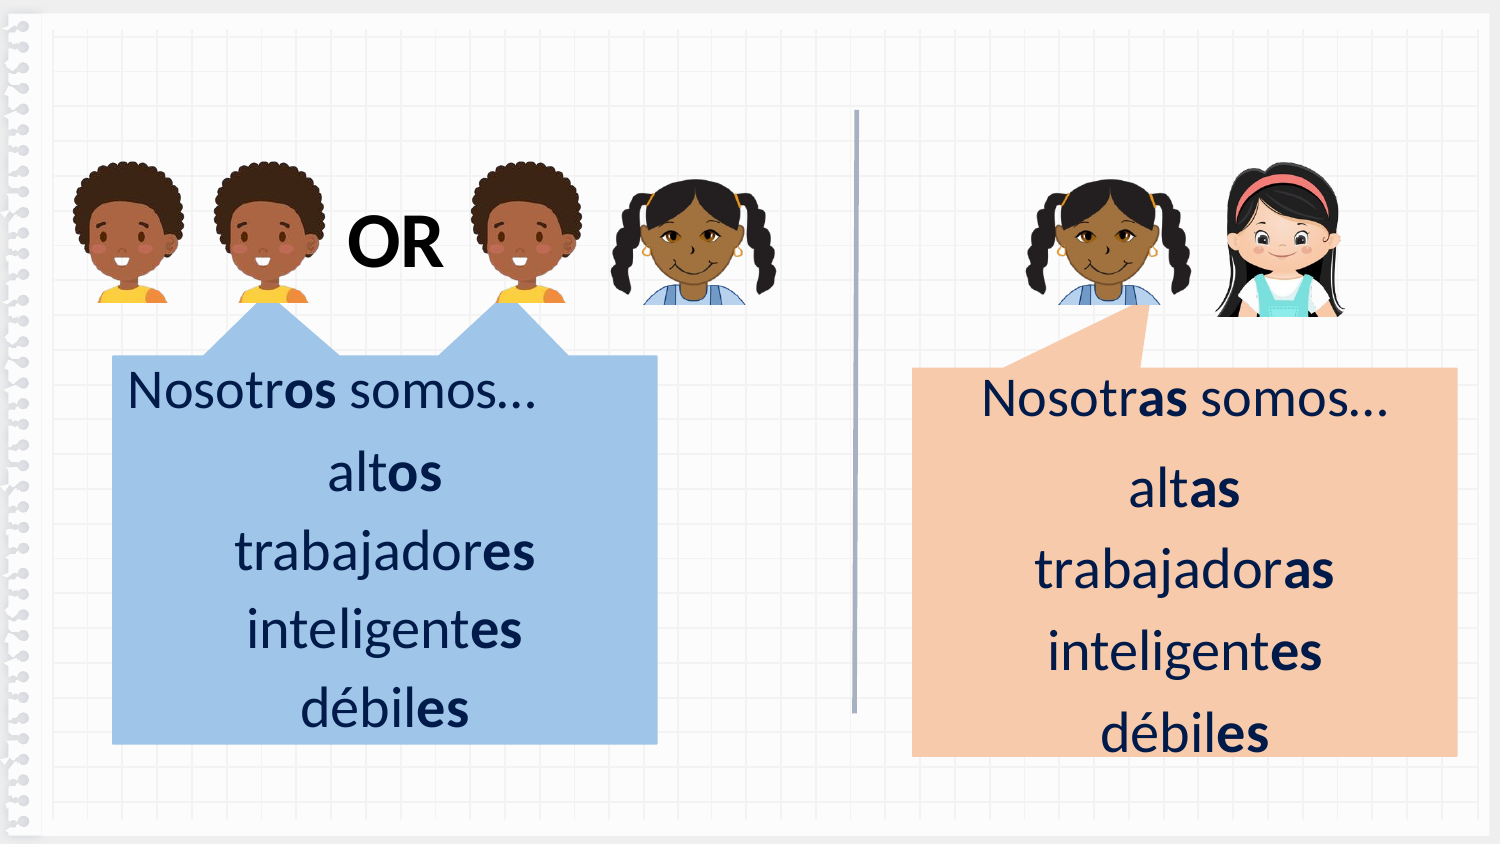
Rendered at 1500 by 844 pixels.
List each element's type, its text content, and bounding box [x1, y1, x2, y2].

text_box OR [350, 173, 450, 298]
picture [57, 136, 345, 303]
text_box Nosotras somos… altas trabajadoras inteligentes débiles [912, 313, 1457, 757]
picture [1215, 155, 1346, 317]
text_box [438, 311, 569, 357]
picture [1016, 167, 1196, 305]
picture [455, 136, 781, 305]
text_box Nosotros somos… altos trabajadores inteligentes débiles [112, 311, 657, 744]
